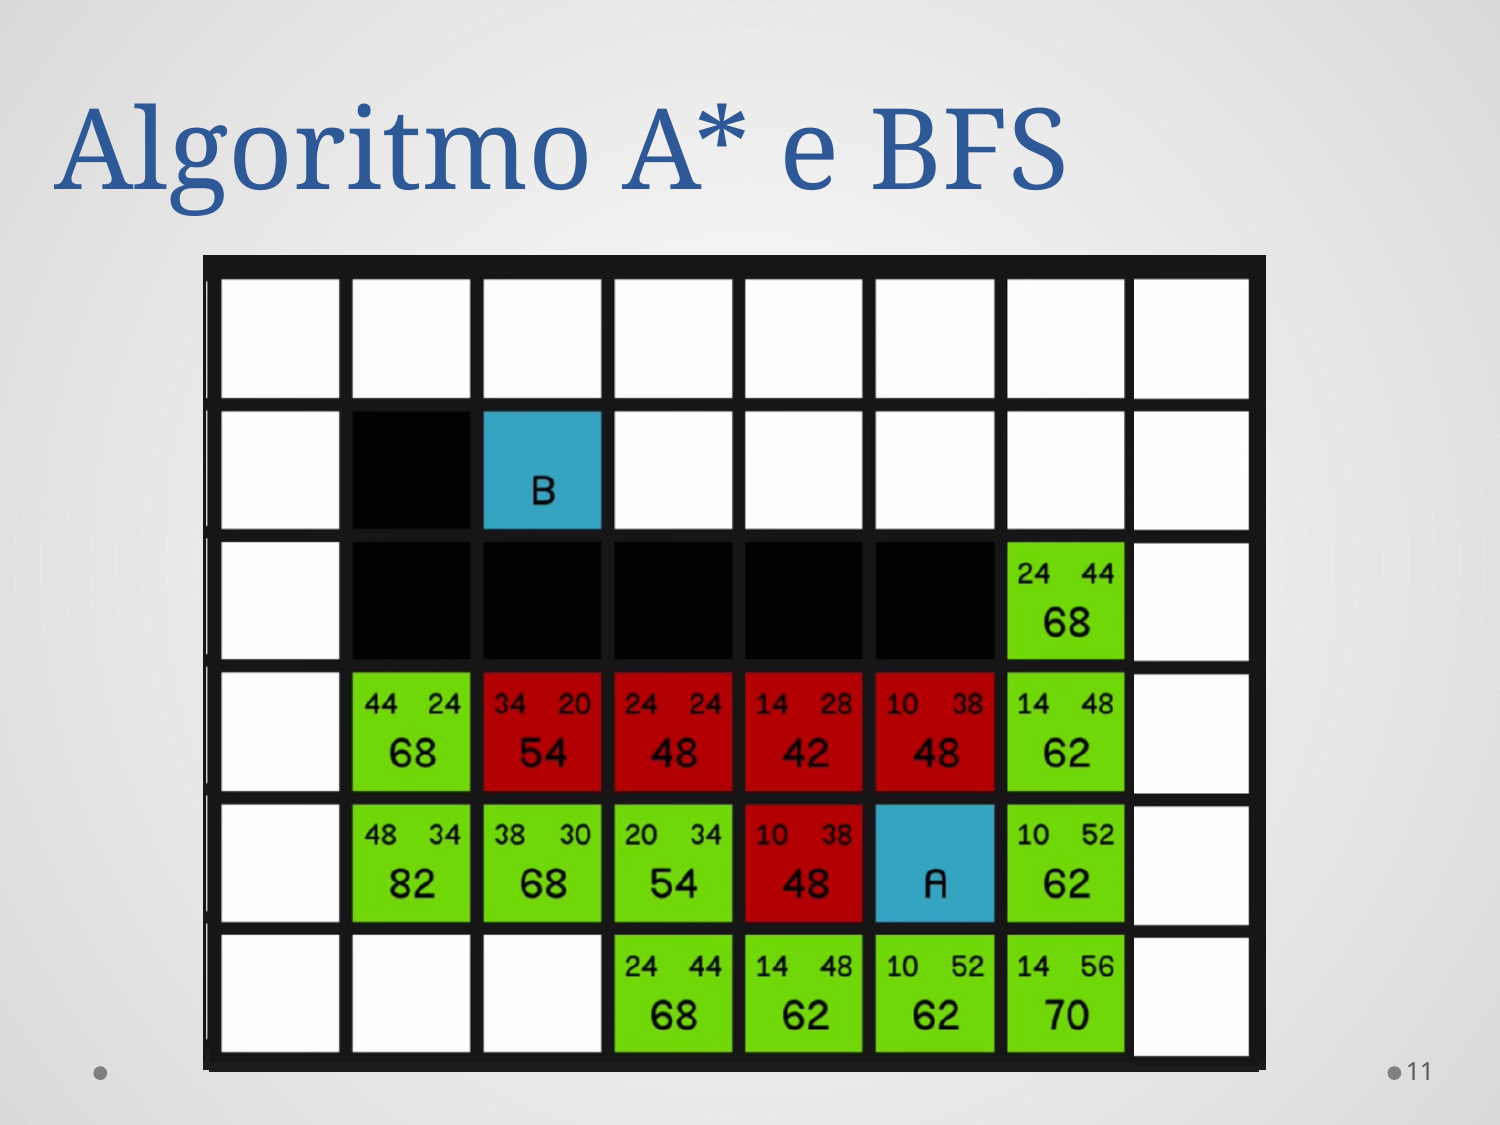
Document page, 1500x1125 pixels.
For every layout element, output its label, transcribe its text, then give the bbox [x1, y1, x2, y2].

picture [203, 255, 1267, 1072]
slide_number 11 [1401, 1042, 1494, 1103]
title Algoritmo A* e BFS [0, 0, 1238, 220]
